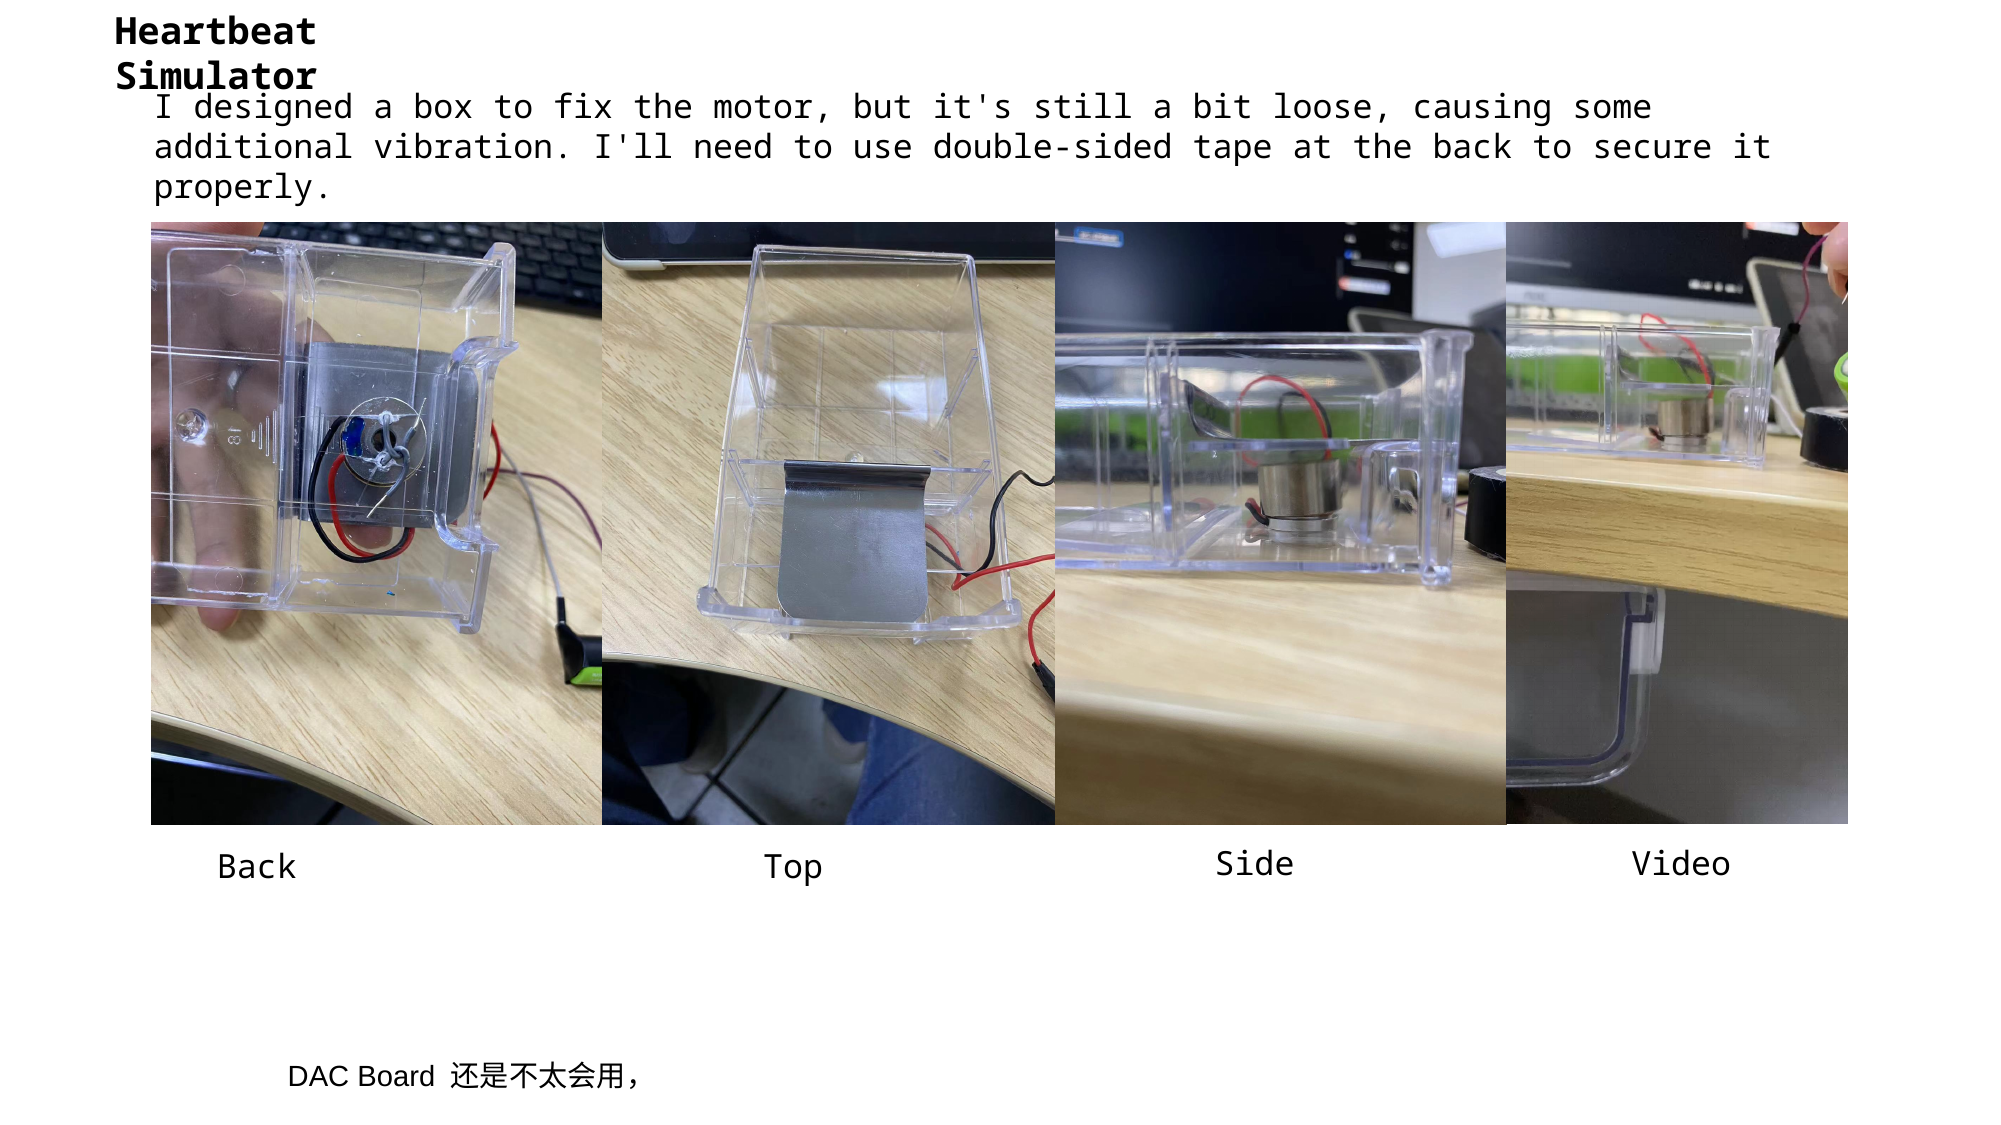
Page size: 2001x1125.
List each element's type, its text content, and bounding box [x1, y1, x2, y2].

picture [151, 221, 1505, 825]
text_box I designed a box to fix the motor, but it's still a bit loose, causing some additional vibration. I'll need to use double-sided tape at the back to secure it properly. [138, 78, 1849, 213]
text_box Side [1199, 834, 1361, 890]
text_box Video [1616, 834, 1778, 890]
text_box DAC Board 还是不太会用， [272, 1049, 1385, 1100]
text_box Back [202, 837, 363, 893]
text_box Heartbeat Simulator [0, 0, 433, 105]
text_box Top [748, 837, 910, 893]
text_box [1505, 221, 1849, 825]
